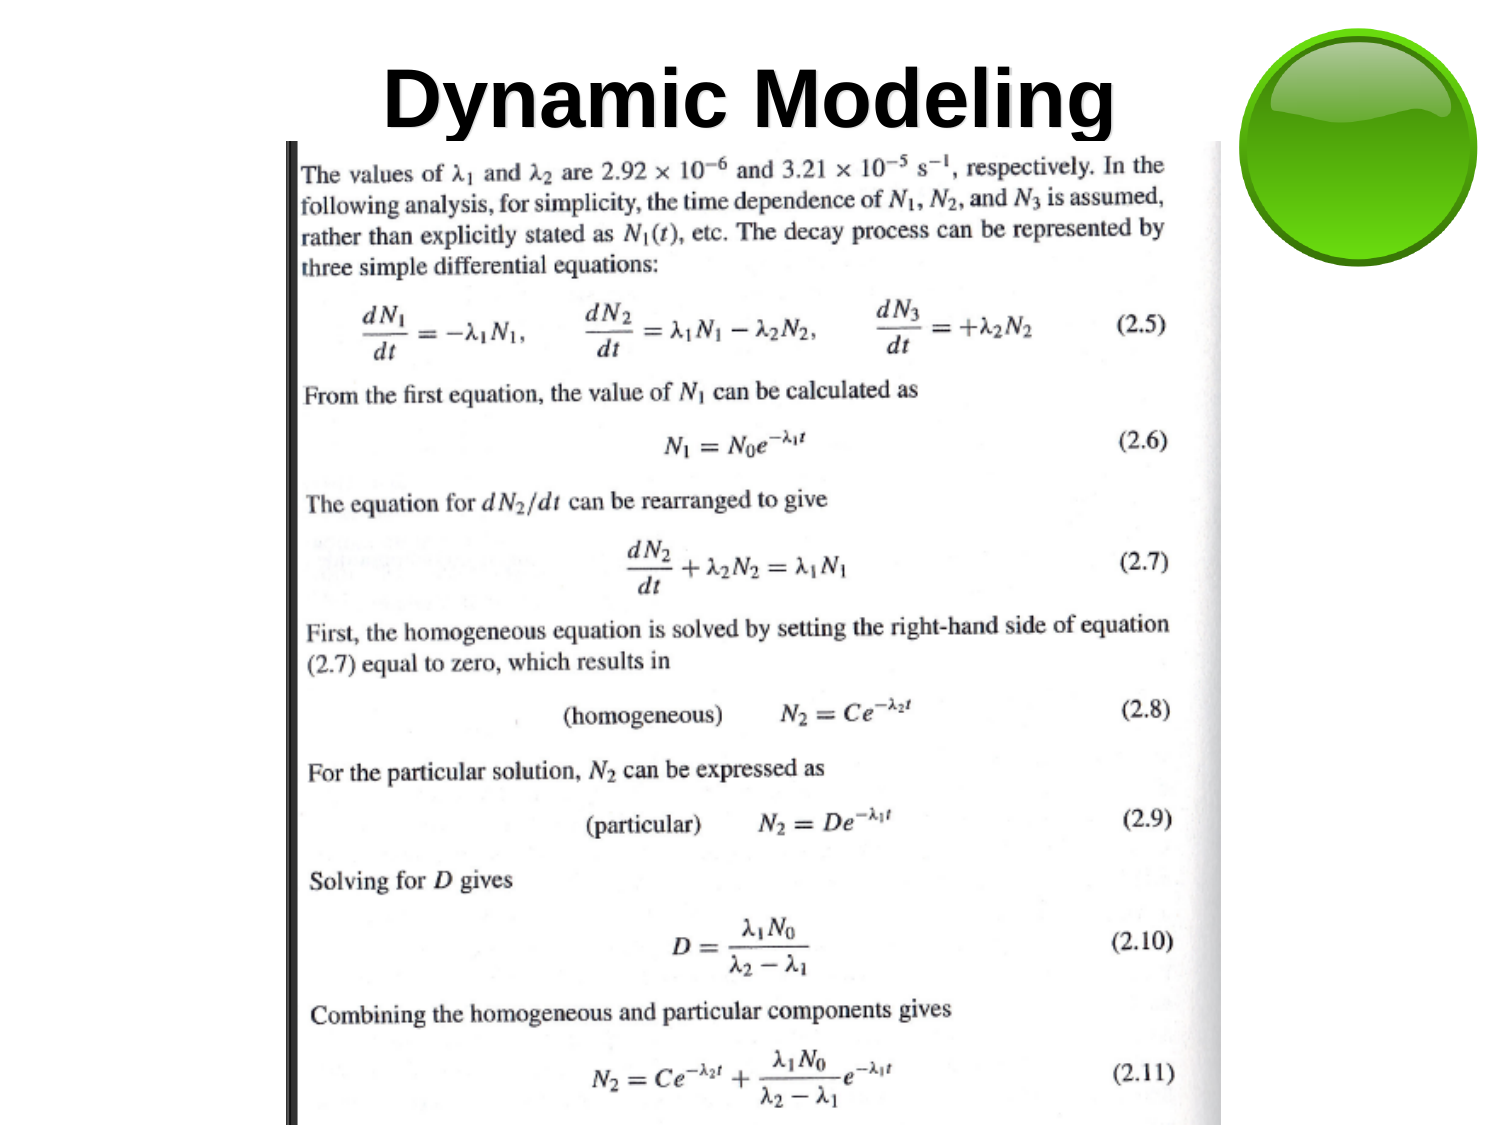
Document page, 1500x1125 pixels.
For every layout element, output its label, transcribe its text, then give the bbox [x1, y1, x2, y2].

picture [285, 141, 1221, 1125]
title Dynamic Modeling [24, 24, 1234, 163]
picture [1235, 24, 1481, 270]
